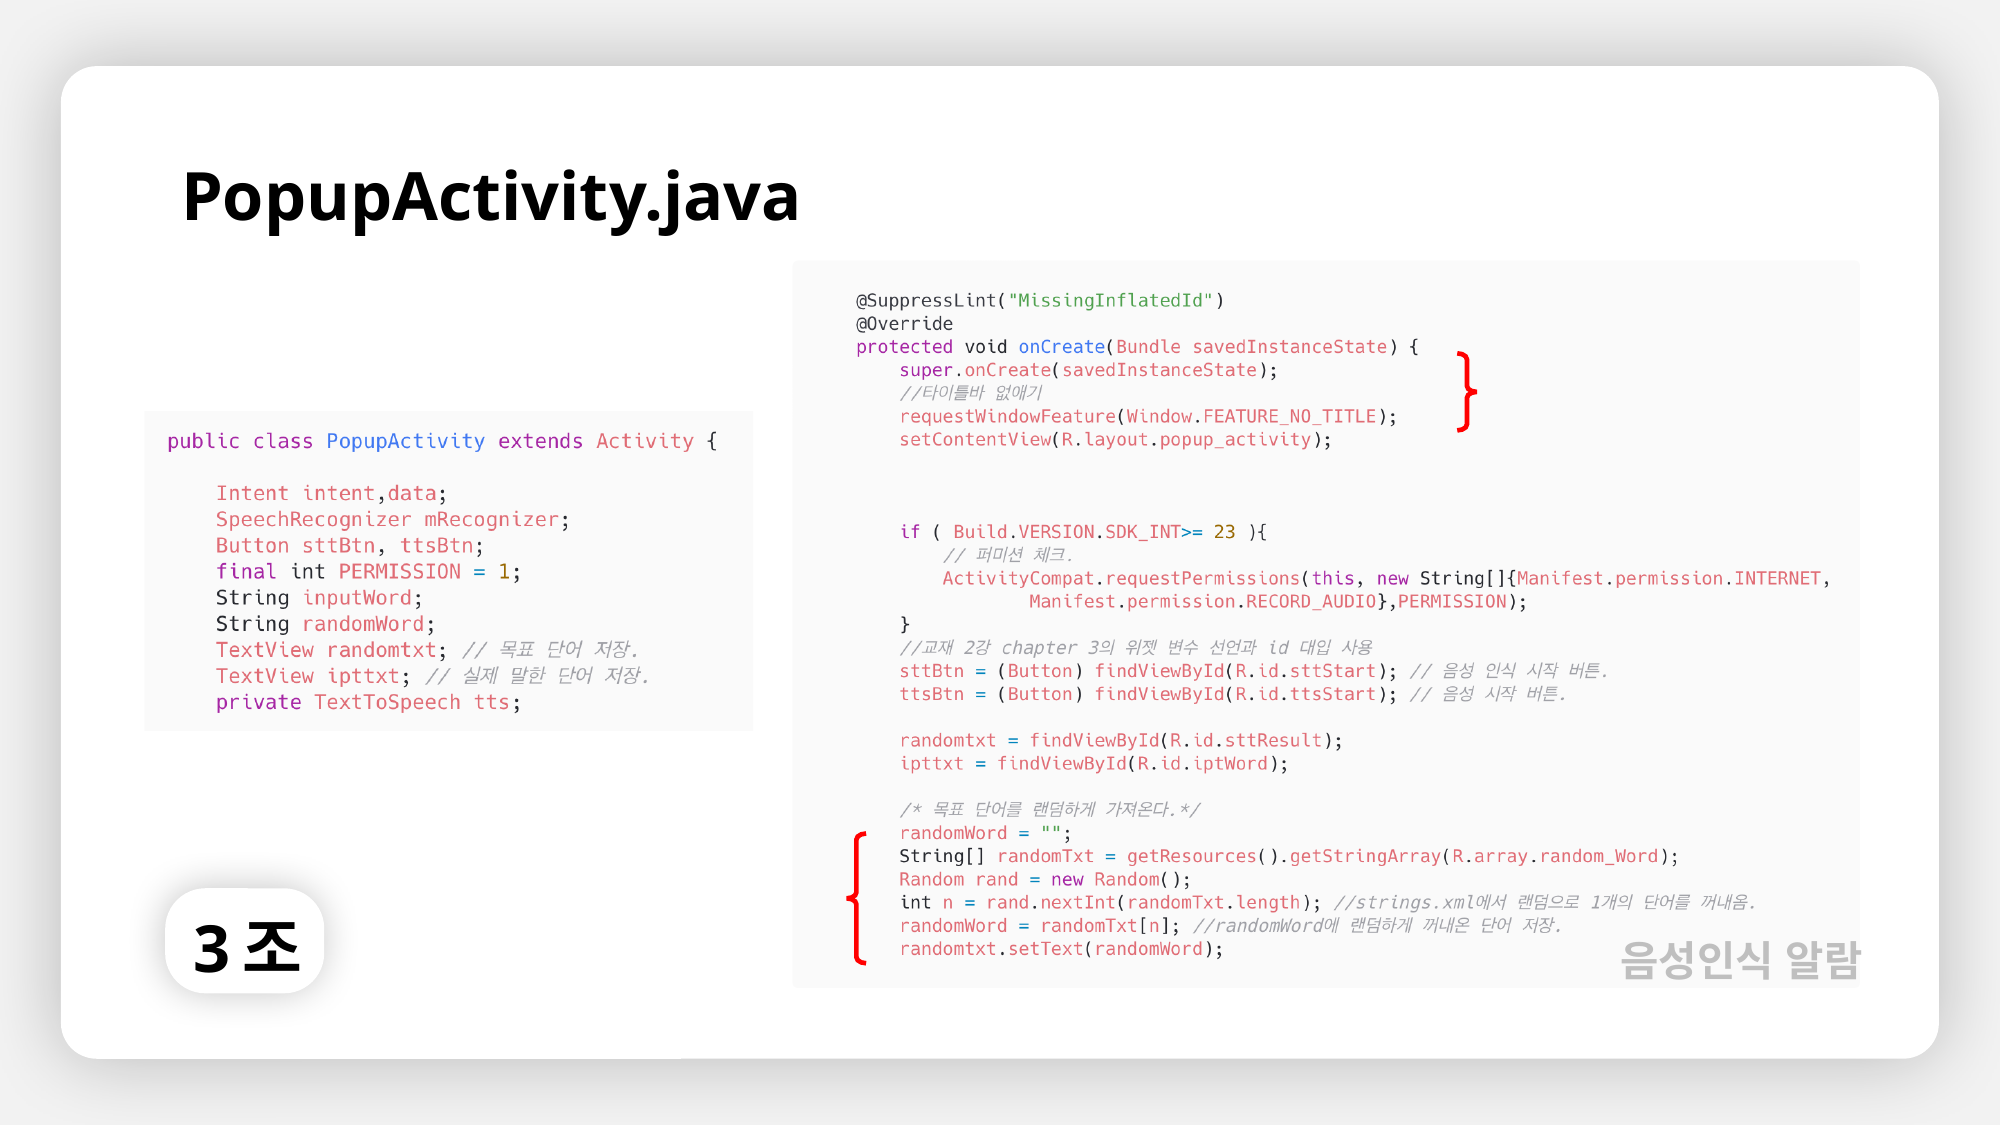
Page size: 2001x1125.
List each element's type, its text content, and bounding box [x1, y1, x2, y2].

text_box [166, 887, 324, 1016]
text_box 음성인식 알람 [1326, 882, 2000, 1044]
picture [132, 251, 1932, 997]
text_box PopupActivity.java [166, 146, 876, 242]
text_box [60, 66, 1939, 1059]
